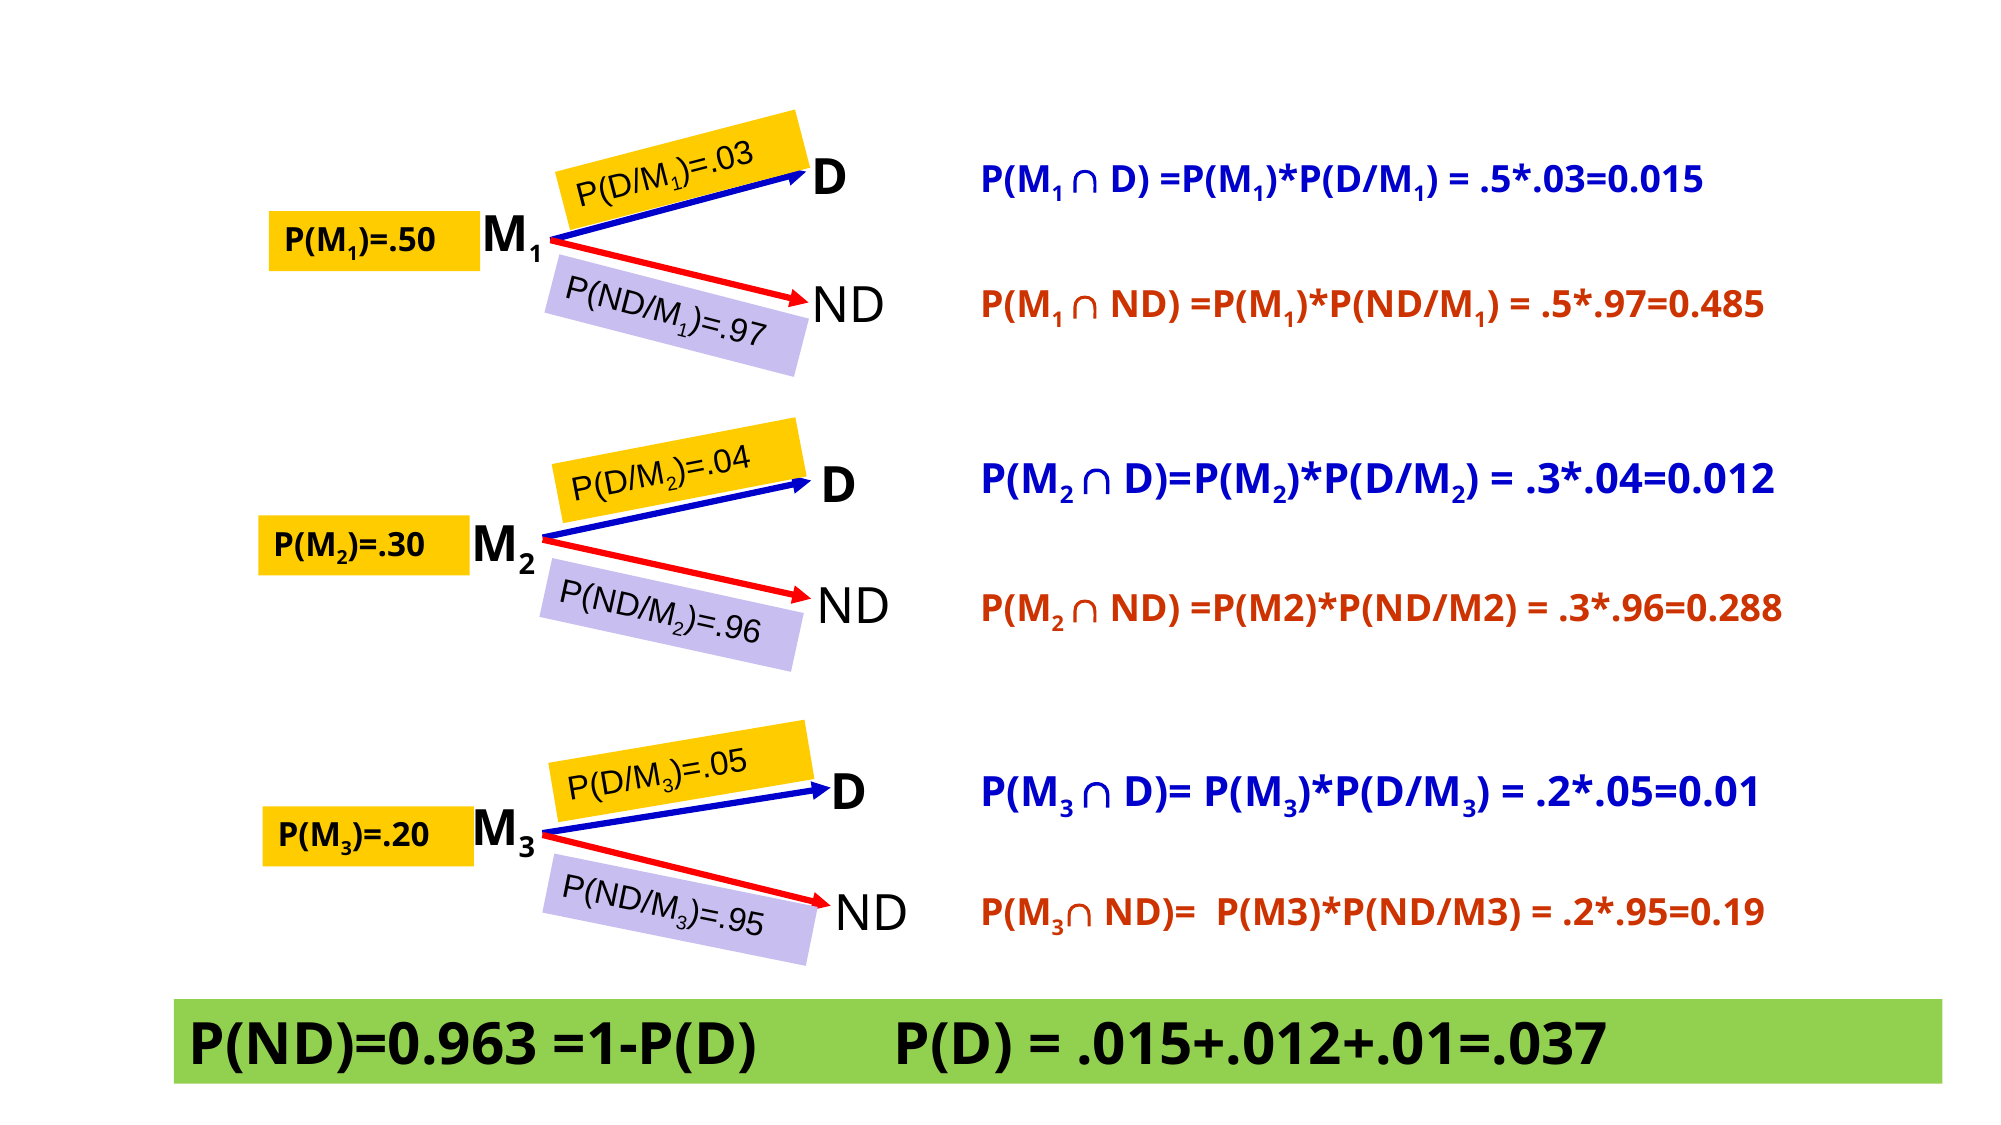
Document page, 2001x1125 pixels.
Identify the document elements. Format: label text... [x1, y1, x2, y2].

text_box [550, 139, 812, 283]
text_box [258, 210, 481, 862]
text_box P(M2  D)=P(M2)*P(D/M2) = .3*.04=0.012 [965, 444, 1881, 516]
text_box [543, 285, 816, 936]
text_box P(M1  D) =P(M1)*P(D/M1) = .5*.03=0.015 [965, 147, 2000, 214]
text_box P(M3  D)= P(M3)*P(D/M3) = .2*.05=0.01 [965, 757, 1911, 830]
text_box P(M2  ND) =P(M2)*P(ND/M2) = .3*.96=0.288 [965, 577, 1886, 643]
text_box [456, 136, 930, 950]
text_box P(ND)=0.963 =1-P(D) P(D) = .015+.012+.01=.037 [173, 999, 1943, 1084]
text_box P(M1  ND) =P(M1)*P(ND/M1) = .5*.97=0.485 [965, 272, 1864, 339]
text_box P(M3 ND)= P(M3)*P(ND/M3) = .2*.95=0.19 [965, 880, 1863, 947]
